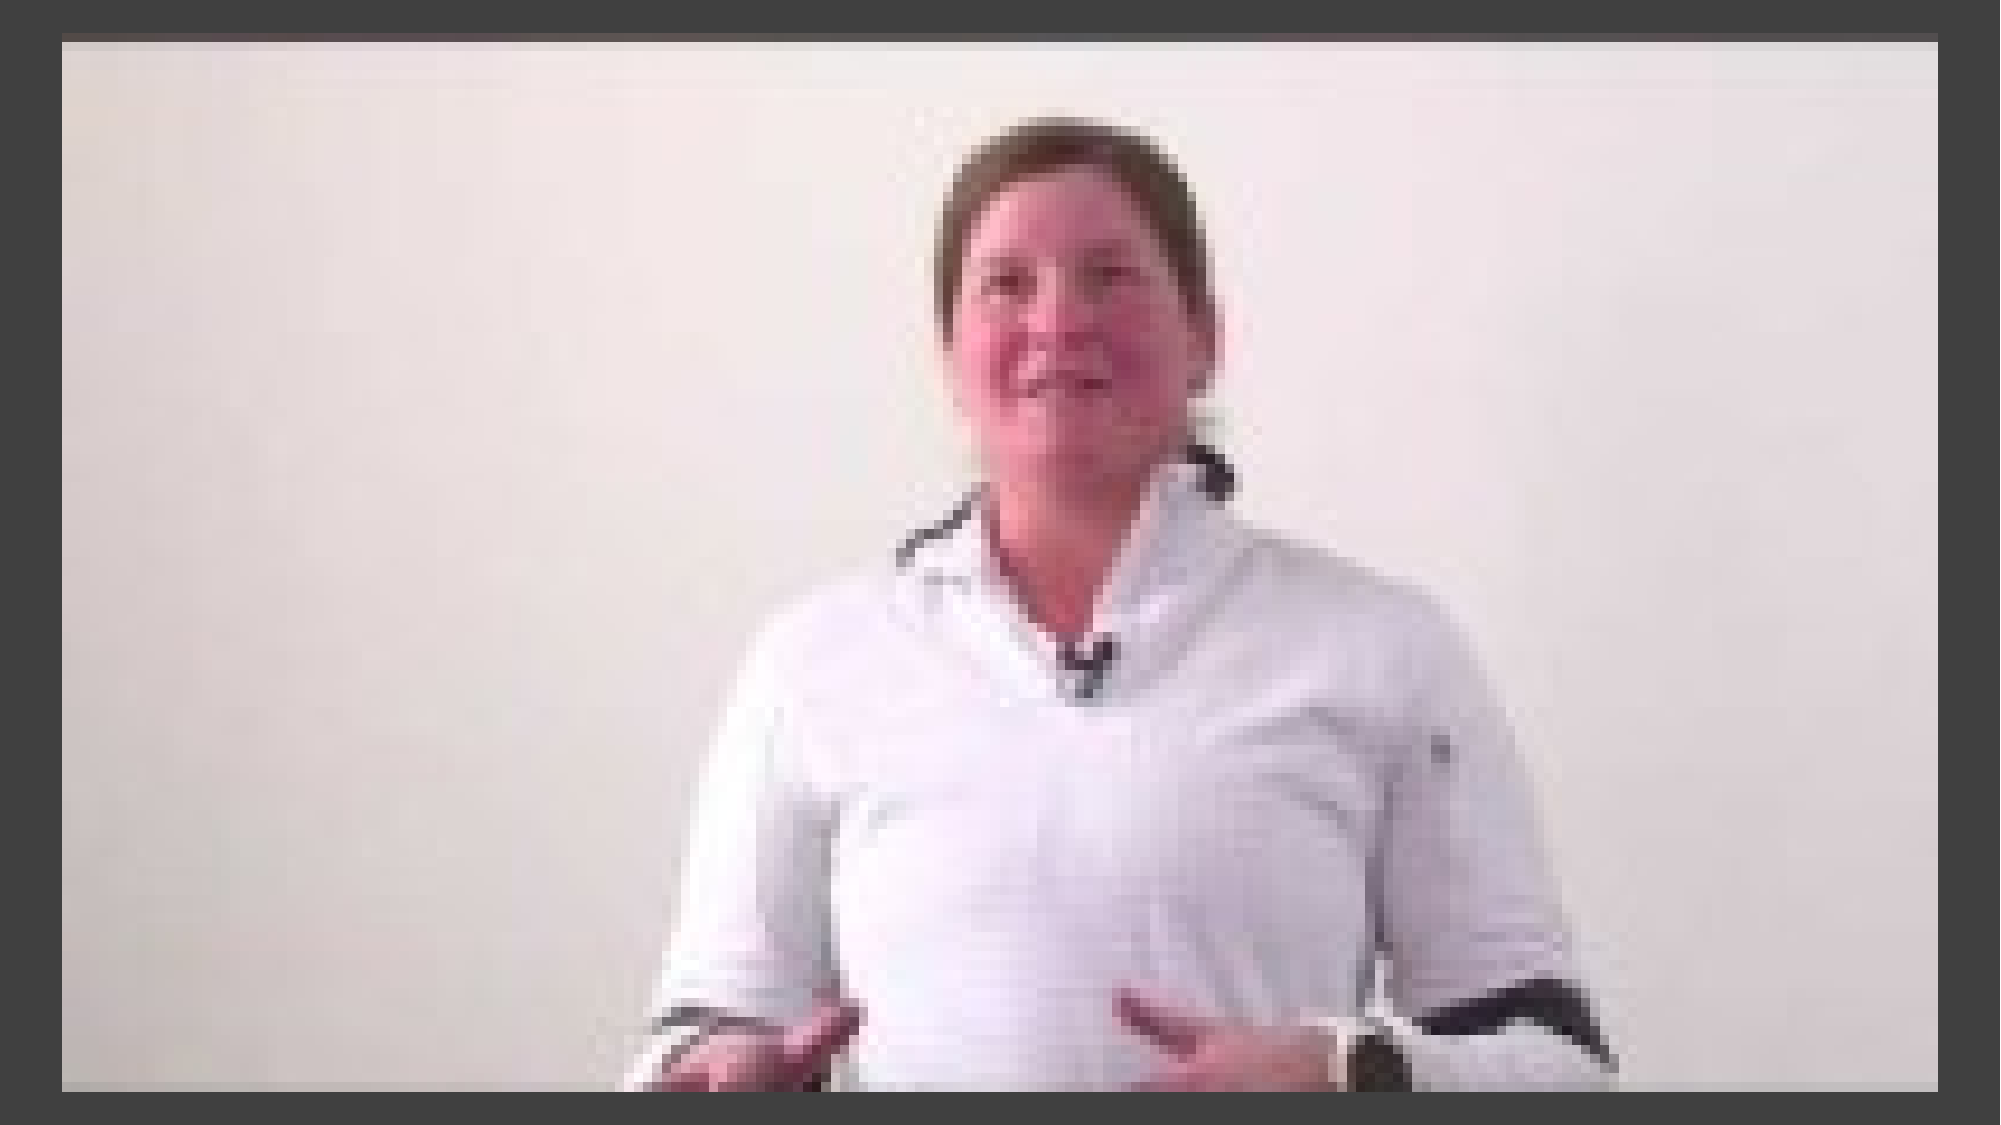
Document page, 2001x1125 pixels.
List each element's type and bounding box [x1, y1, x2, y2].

text_box [61, 32, 1939, 1093]
